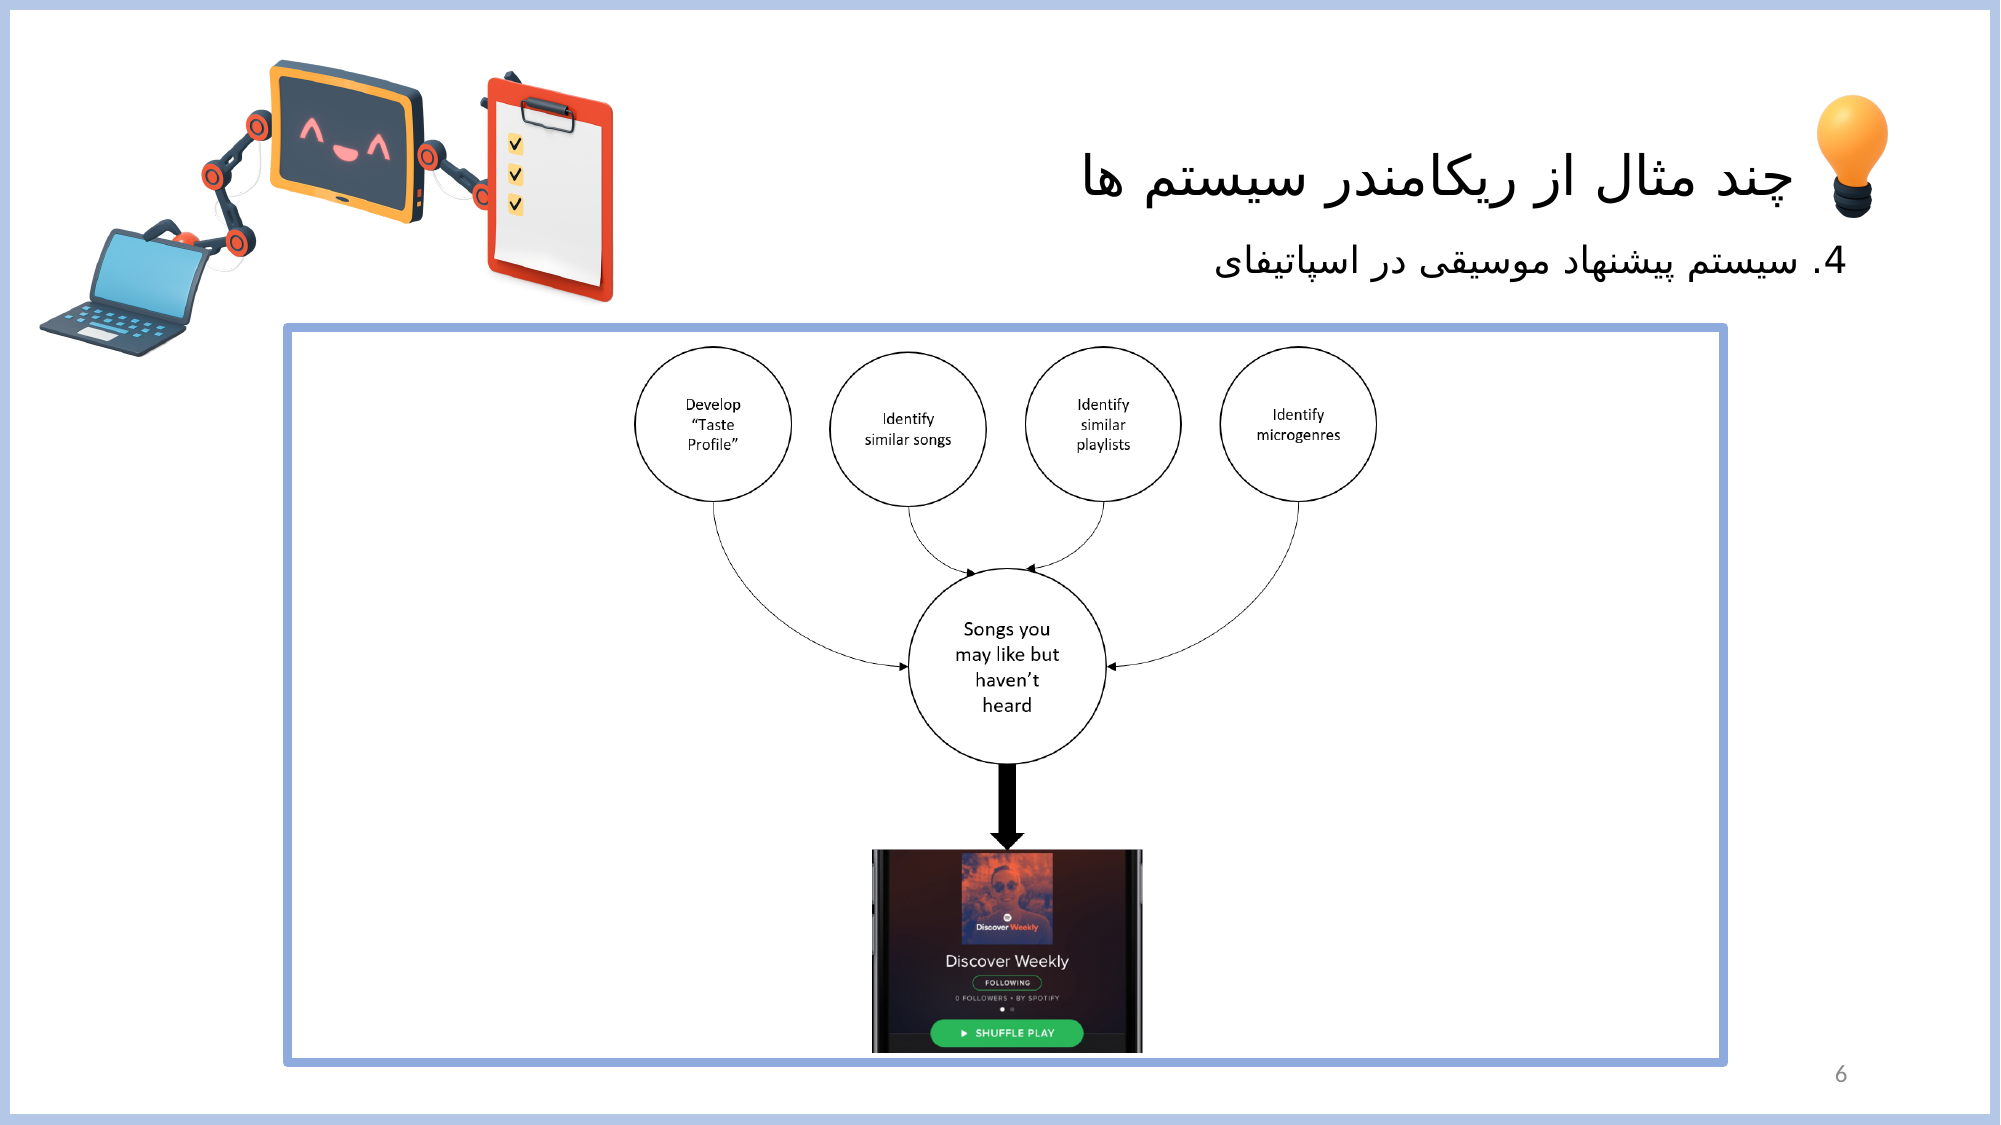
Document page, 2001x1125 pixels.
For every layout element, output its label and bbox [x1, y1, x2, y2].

text_box [0, 0, 2000, 1125]
picture [10, 0, 1377, 1053]
picture [1817, 95, 1888, 218]
